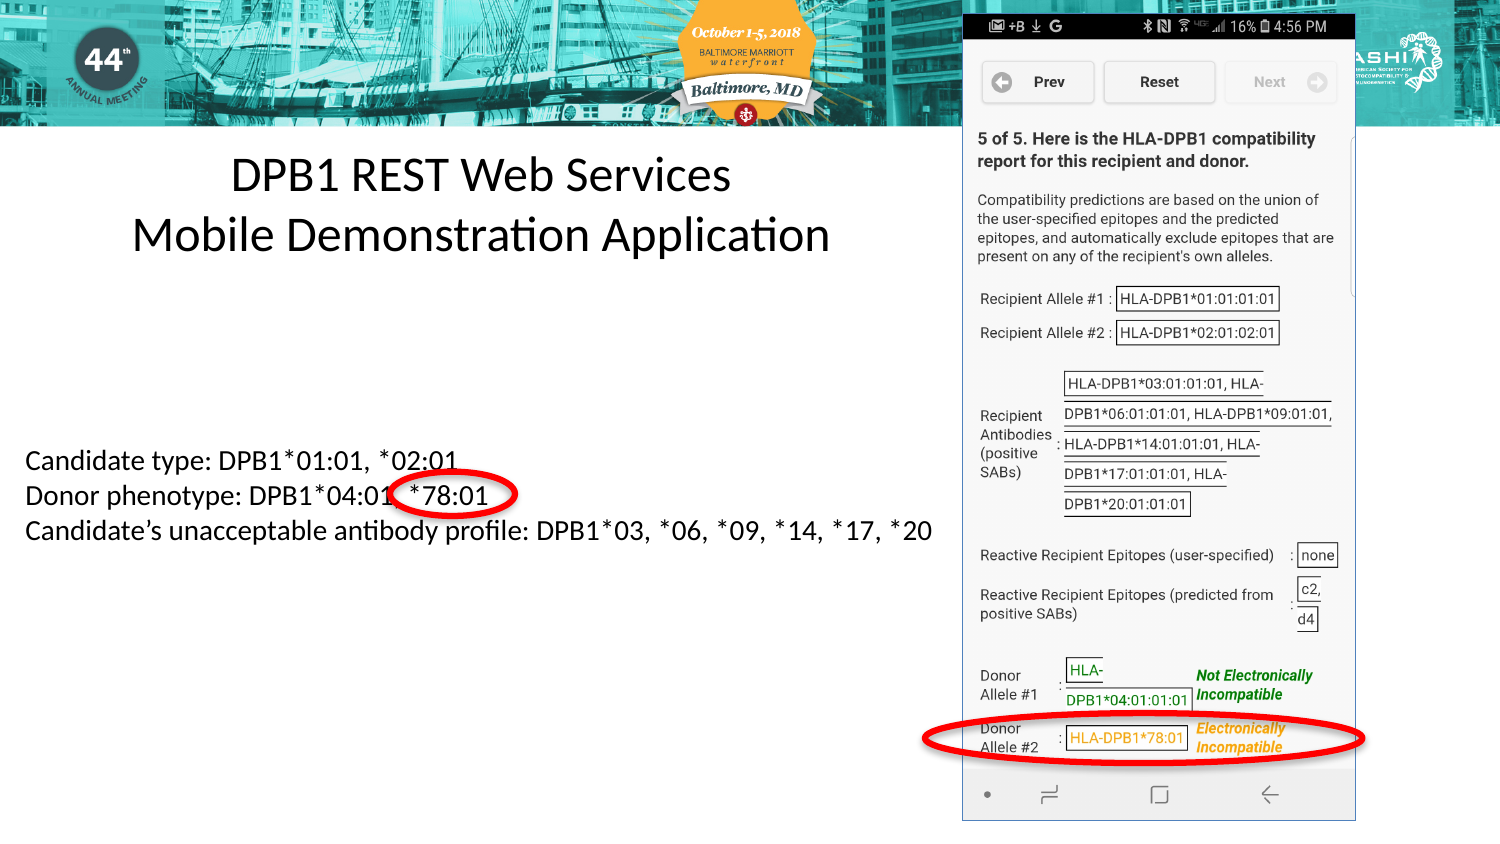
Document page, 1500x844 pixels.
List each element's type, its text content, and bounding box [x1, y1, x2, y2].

picture [0, 0, 1500, 844]
text_box [1360, 733, 1364, 743]
title DPB1 REST Web Services Mobile Demonstration Application [24, 134, 938, 285]
text_box [389, 470, 516, 517]
text_box Candidate type: DPB1*01:01, *02:01 Donor phenotype: DPB1*04:01, *78:01 Candidate’s unacceptable antibody profile: DPB1*03, *06, *09, *14, *17, *20 [10, 434, 957, 554]
text_box [924, 724, 957, 752]
